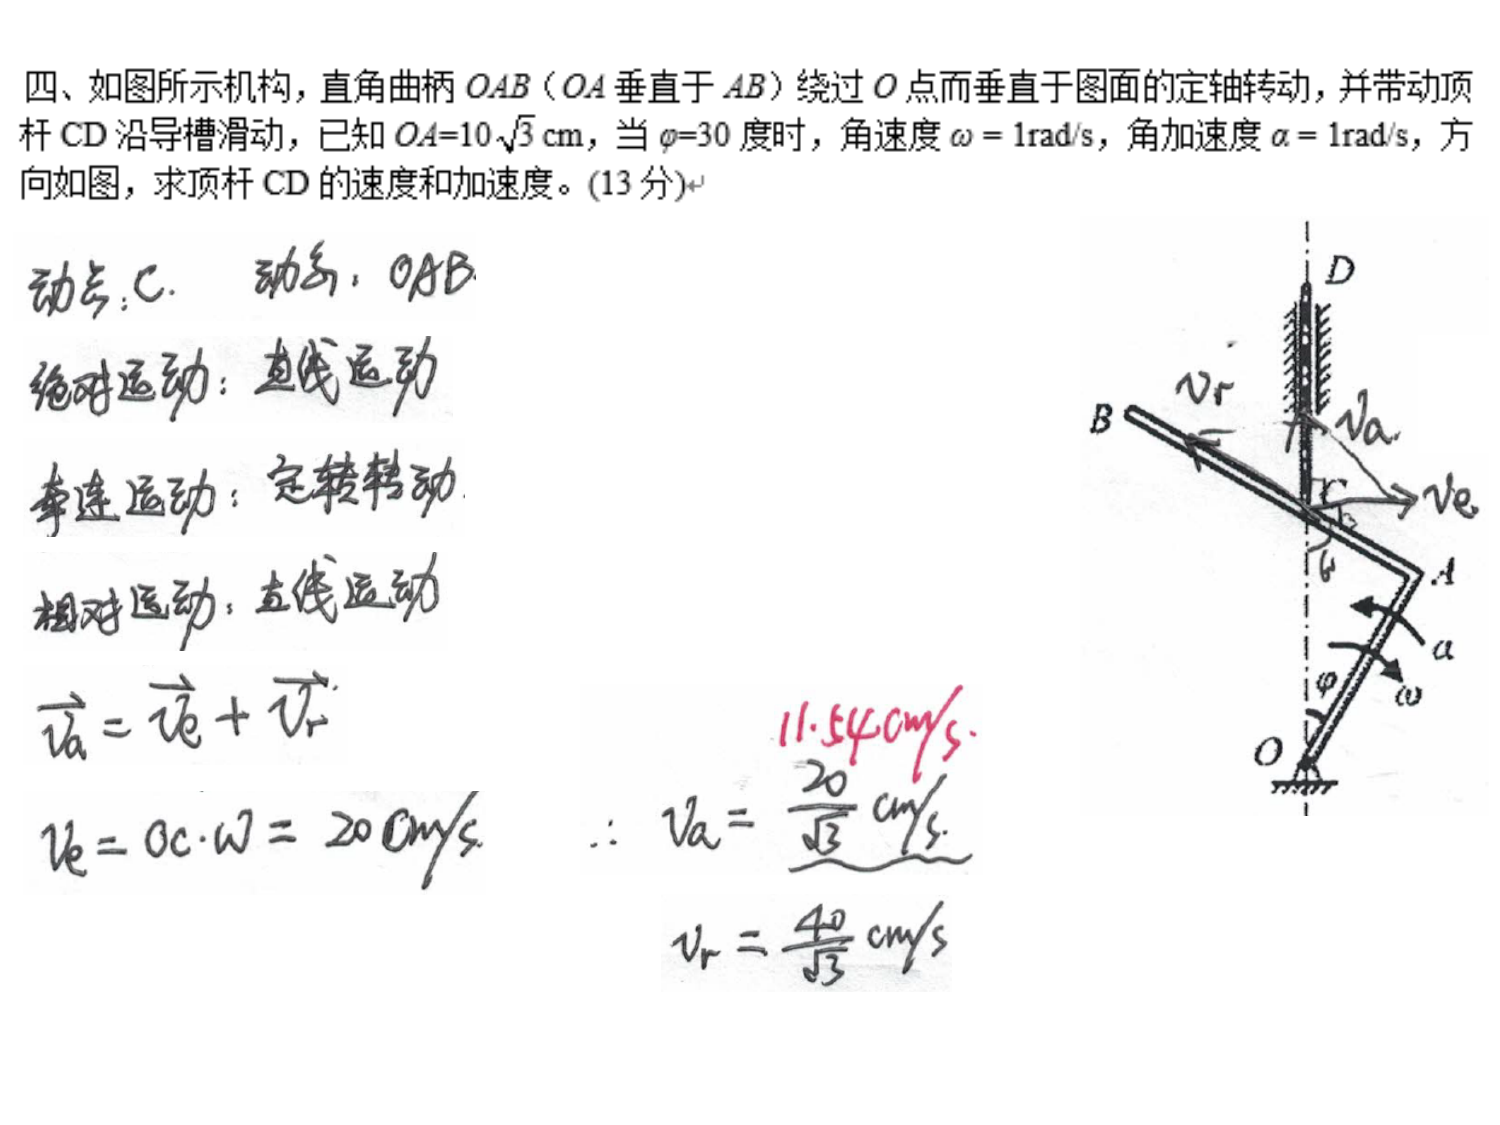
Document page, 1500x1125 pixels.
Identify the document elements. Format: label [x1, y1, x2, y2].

picture [23, 438, 465, 537]
picture [23, 791, 486, 895]
picture [23, 336, 453, 423]
picture [580, 684, 983, 875]
picture [13, 60, 1489, 816]
picture [13, 232, 476, 321]
picture [661, 894, 952, 992]
picture [23, 665, 348, 765]
picture [23, 552, 448, 651]
